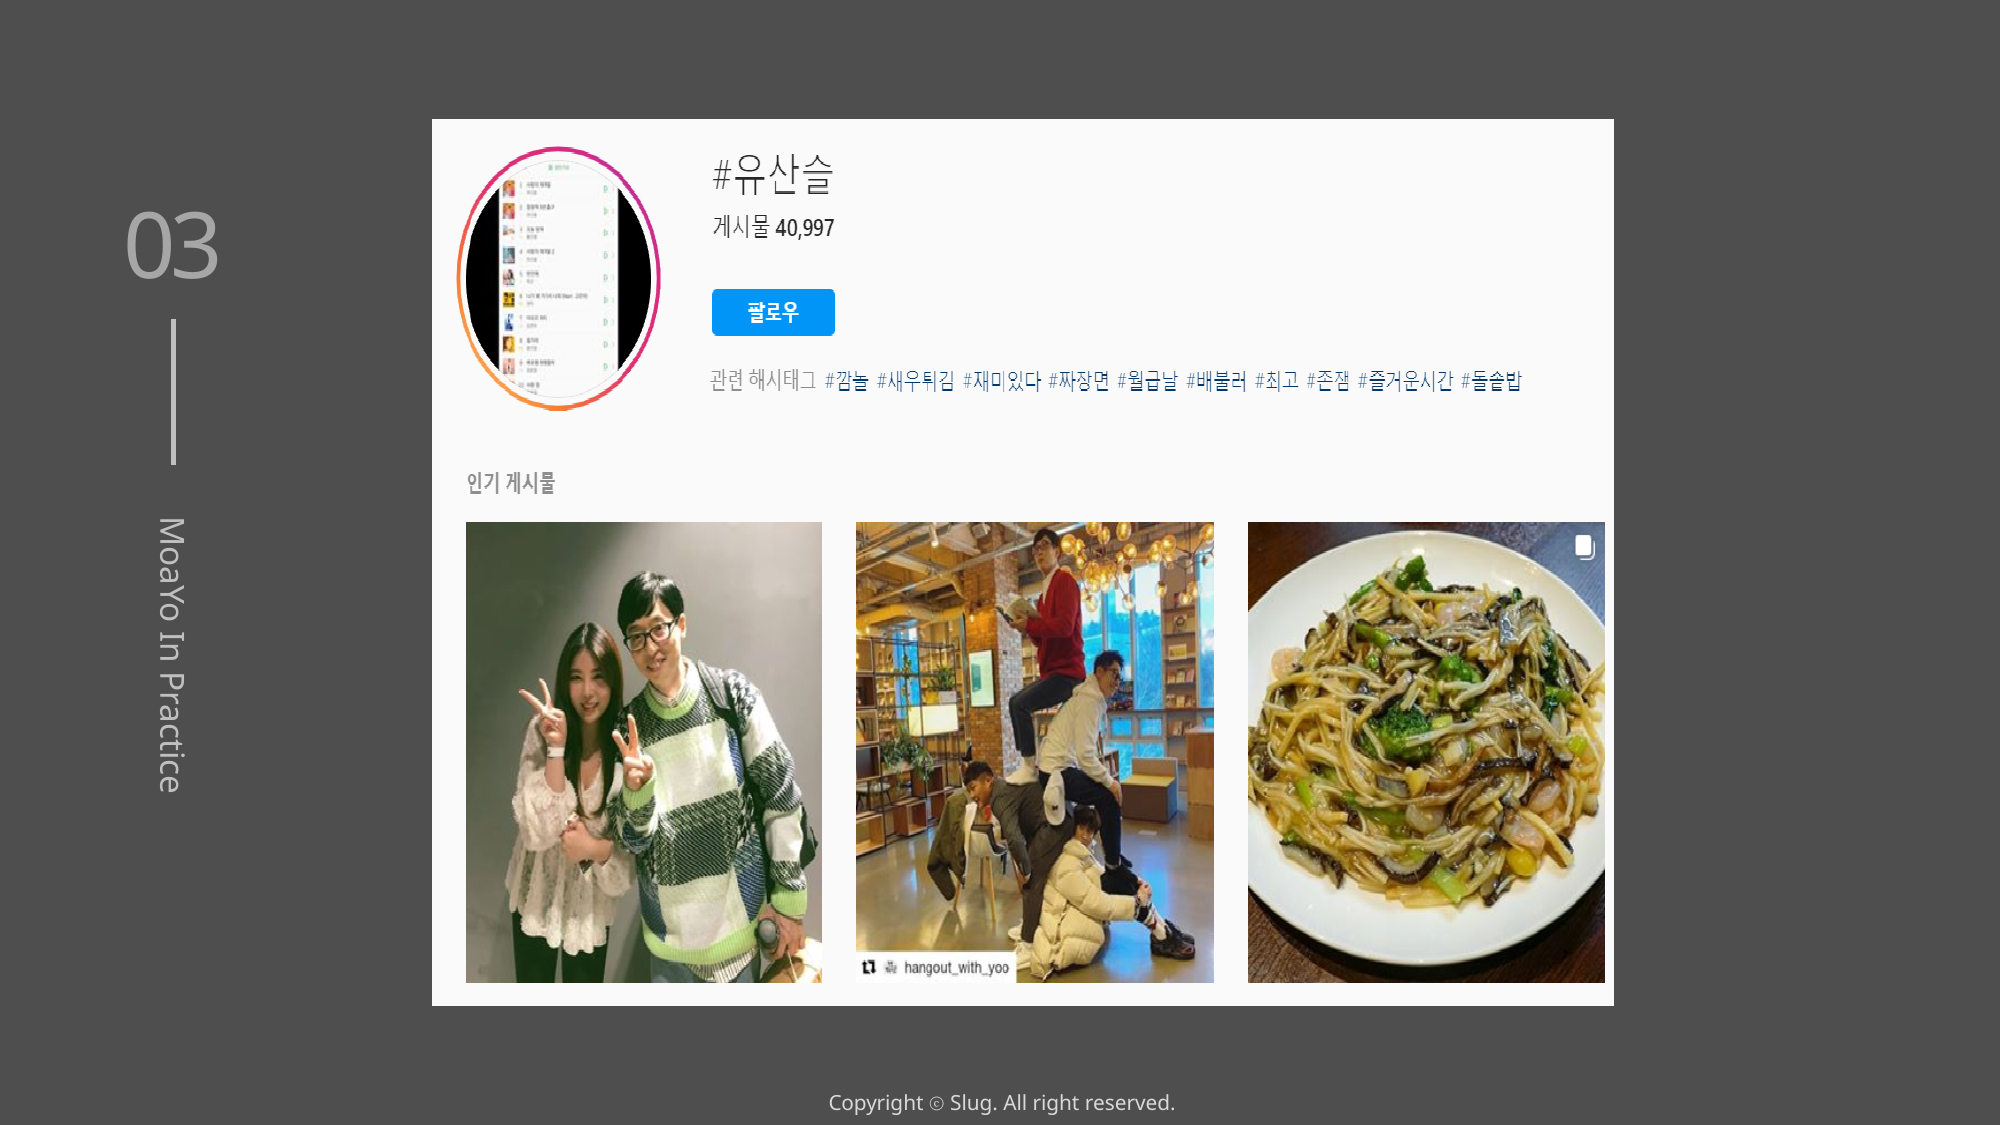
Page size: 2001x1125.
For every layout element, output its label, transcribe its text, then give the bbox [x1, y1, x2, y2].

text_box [80, 179, 267, 945]
picture [432, 119, 1614, 1006]
text_box Copyright ⓒ Slug. All right reserved. [761, 1081, 1243, 1122]
